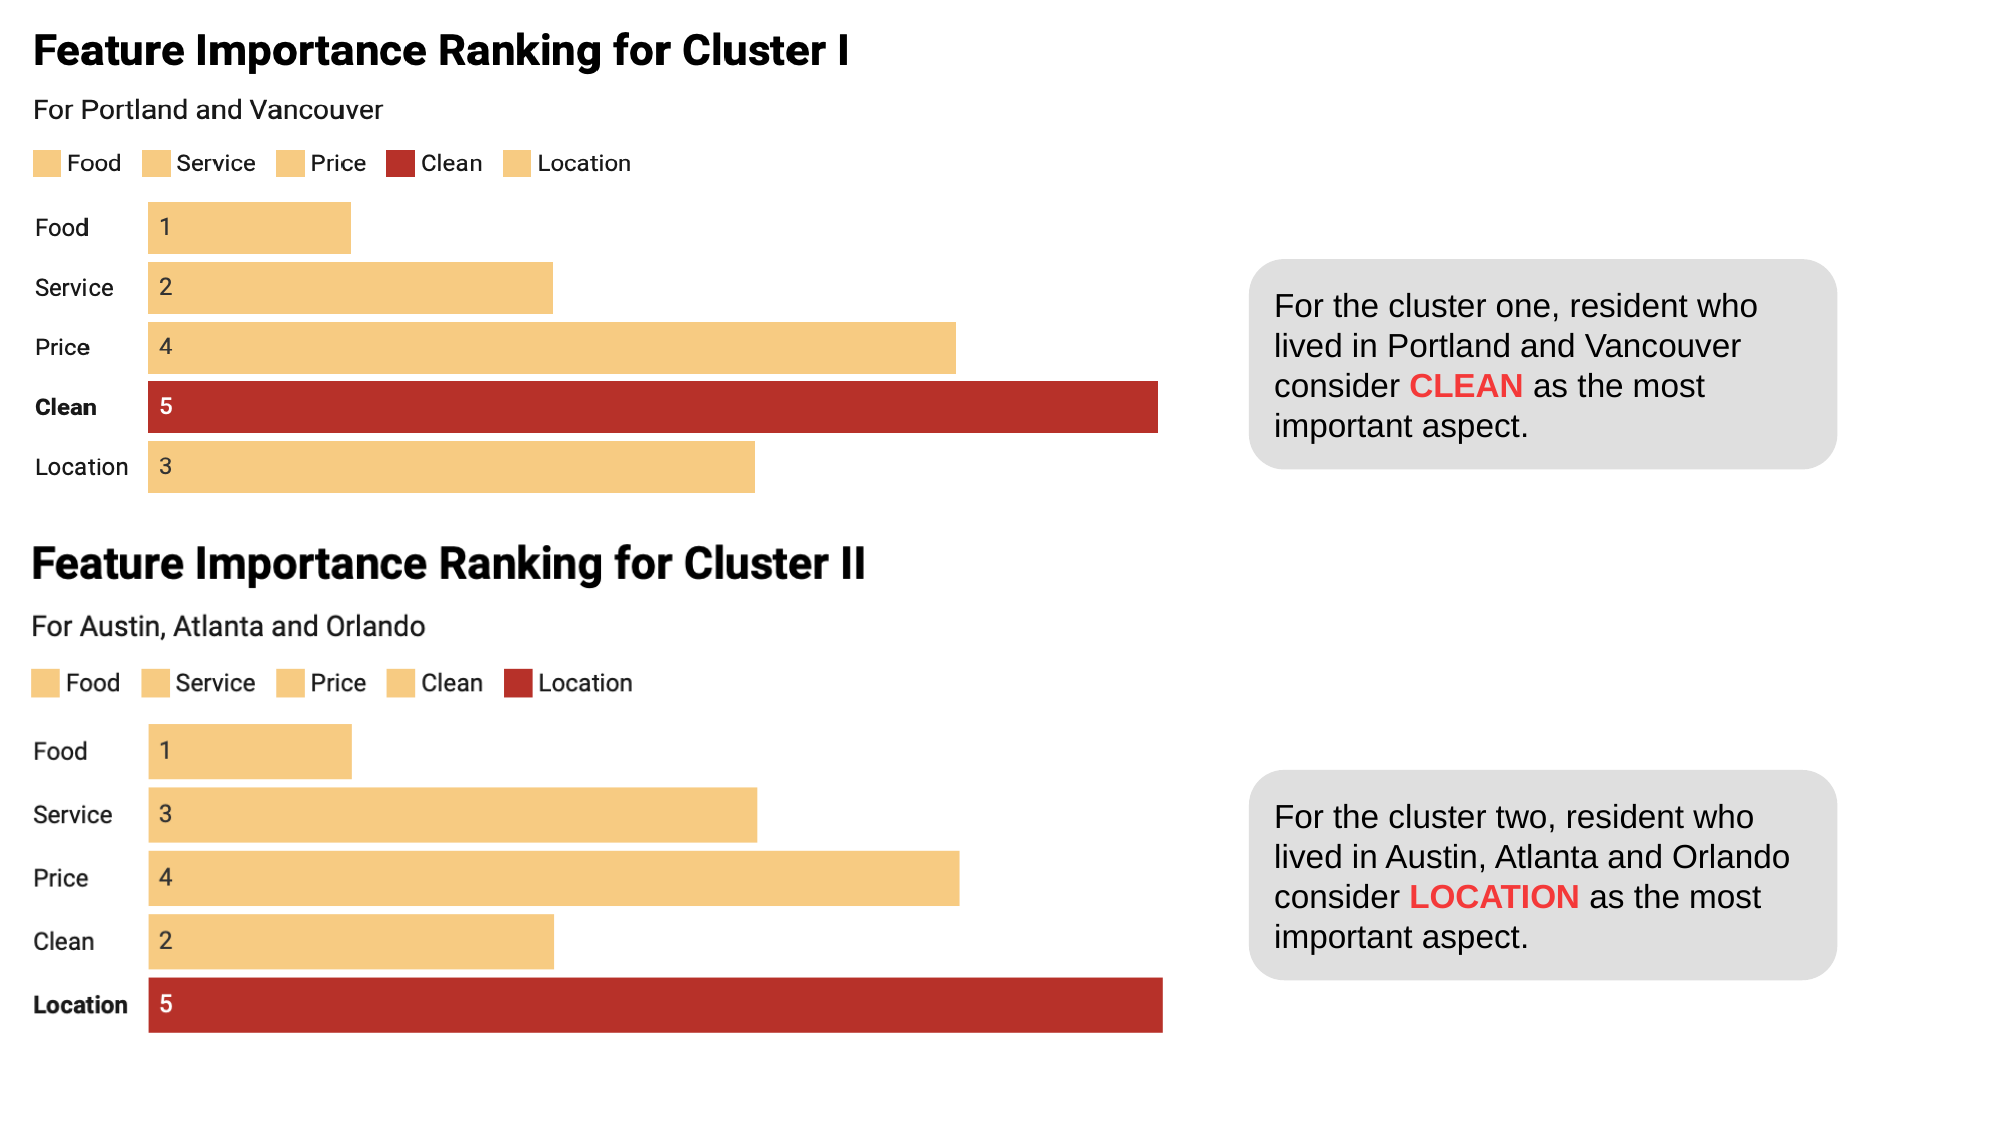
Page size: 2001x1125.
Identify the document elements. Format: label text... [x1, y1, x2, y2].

picture [24, 538, 1172, 1043]
text_box For the cluster two, resident who lived in Austin, Atlanta and Orlando consider LOCATION as the most important aspect. [1248, 769, 1838, 981]
picture [24, 24, 1172, 514]
text_box For the cluster one, resident who lived in Portland and Vancouver consider CLEAN as the most important aspect. [1248, 259, 1838, 470]
